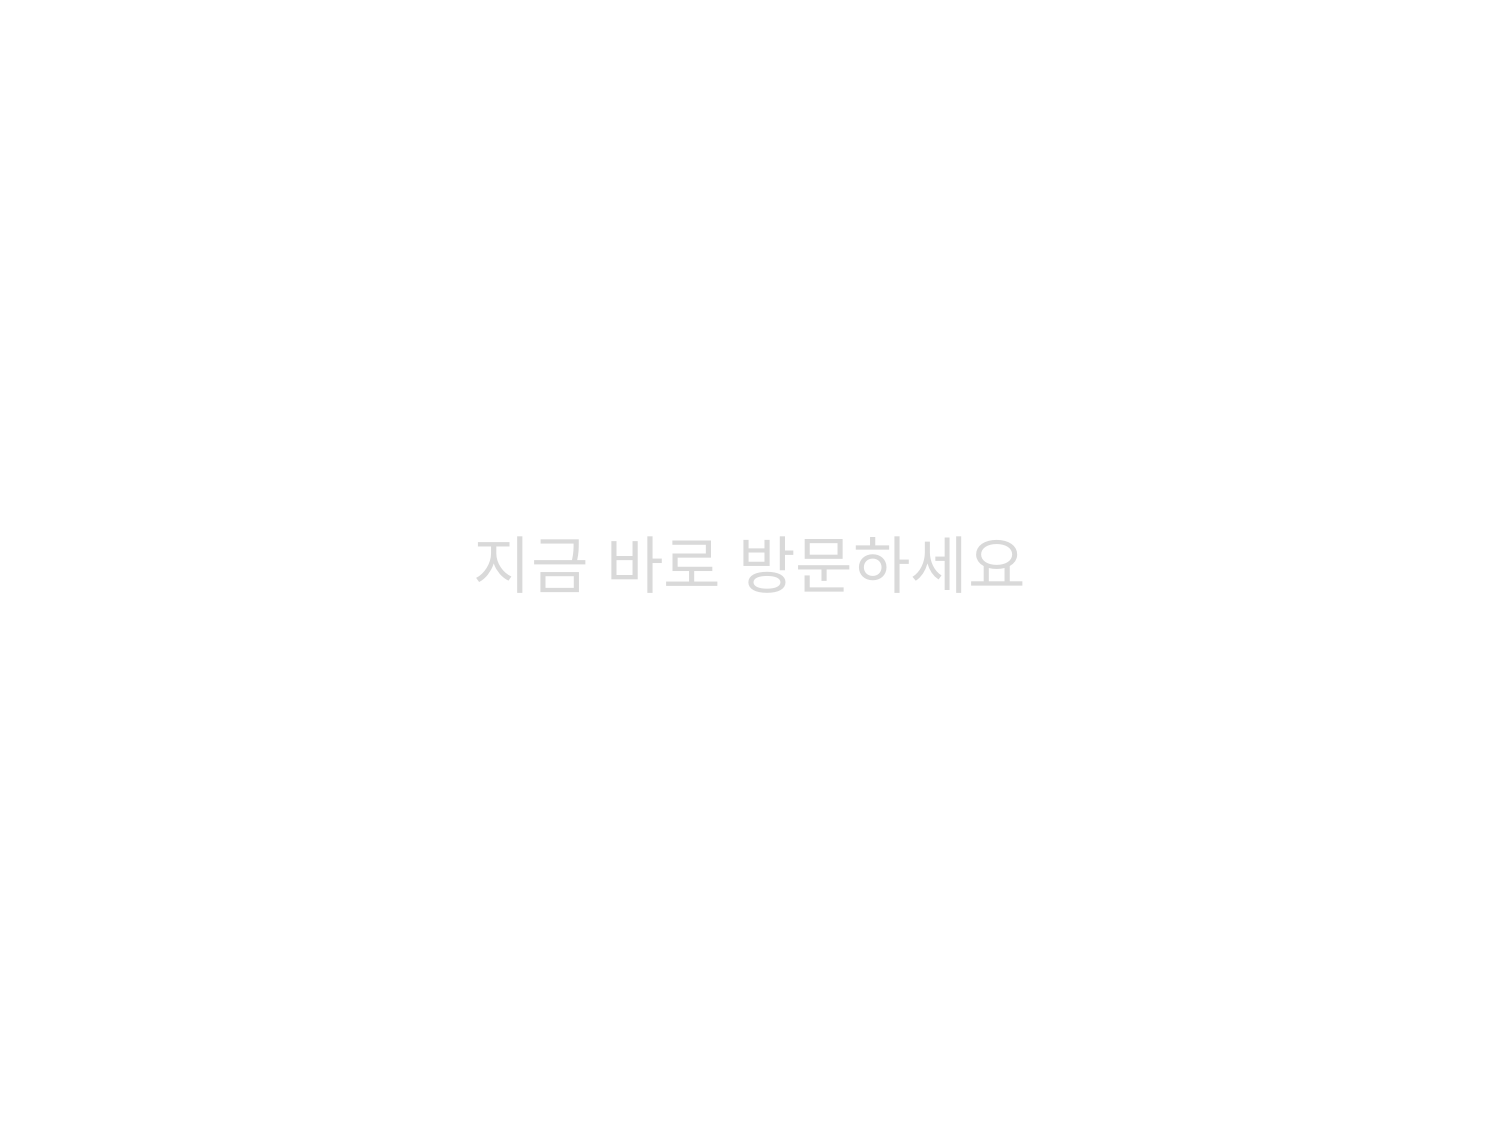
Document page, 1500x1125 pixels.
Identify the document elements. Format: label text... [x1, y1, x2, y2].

text_box 지금 바로 방문하세요 [458, 518, 1041, 609]
